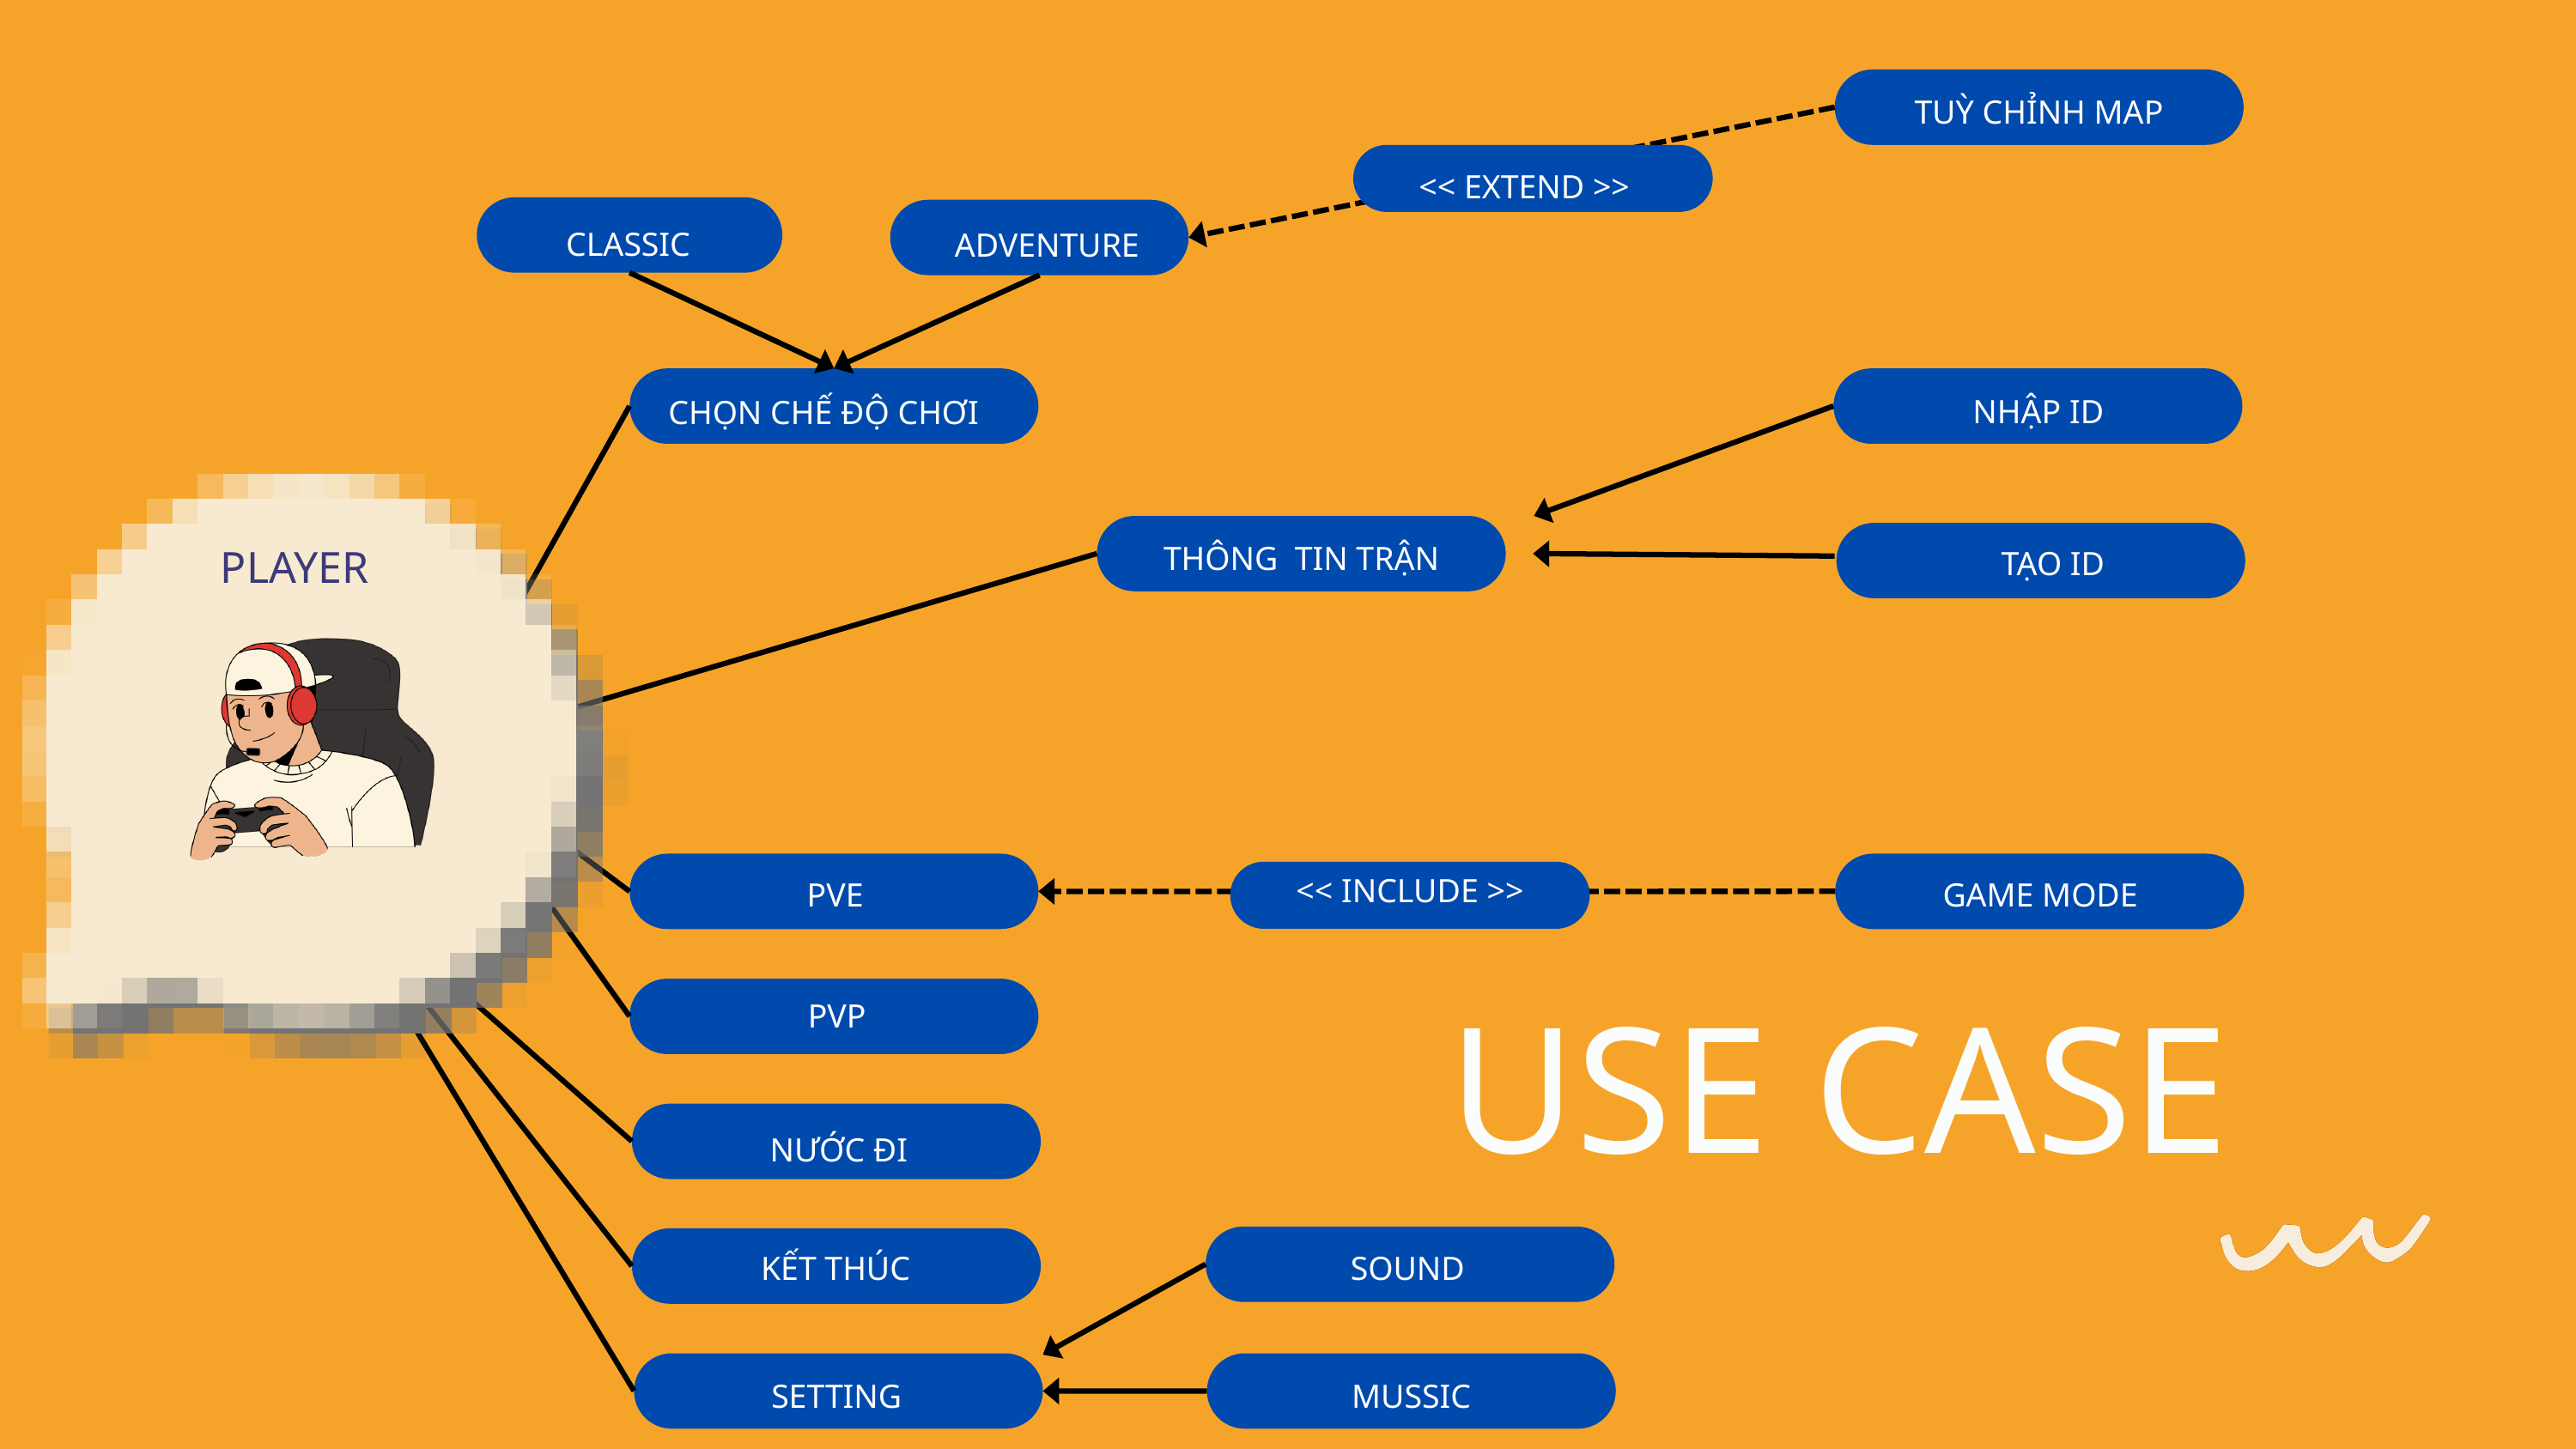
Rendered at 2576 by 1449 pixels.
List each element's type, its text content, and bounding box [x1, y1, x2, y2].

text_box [477, 151, 783, 319]
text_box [1352, 99, 1713, 257]
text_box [1834, 23, 2245, 184]
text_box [1832, 322, 2244, 479]
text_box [1230, 815, 1590, 949]
text_box [1047, 1273, 1189, 1358]
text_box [890, 154, 1205, 319]
text_box [1047, 1382, 1189, 1400]
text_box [631, 1182, 1042, 1308]
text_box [634, 1307, 1043, 1449]
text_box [1836, 476, 2270, 634]
text_box [1046, 882, 1054, 900]
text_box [629, 322, 1039, 486]
text_box PLAYER [220, 551, 404, 592]
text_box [1449, 1023, 2433, 1272]
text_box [1194, 1146, 1629, 1449]
text_box [21, 474, 602, 1054]
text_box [629, 932, 1045, 1058]
text_box [1534, 408, 1828, 521]
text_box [631, 1058, 1047, 1225]
text_box [1533, 544, 1832, 563]
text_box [629, 807, 1042, 932]
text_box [1097, 470, 1506, 629]
text_box [190, 634, 439, 862]
text_box [48, 504, 629, 1084]
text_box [1834, 807, 2245, 966]
